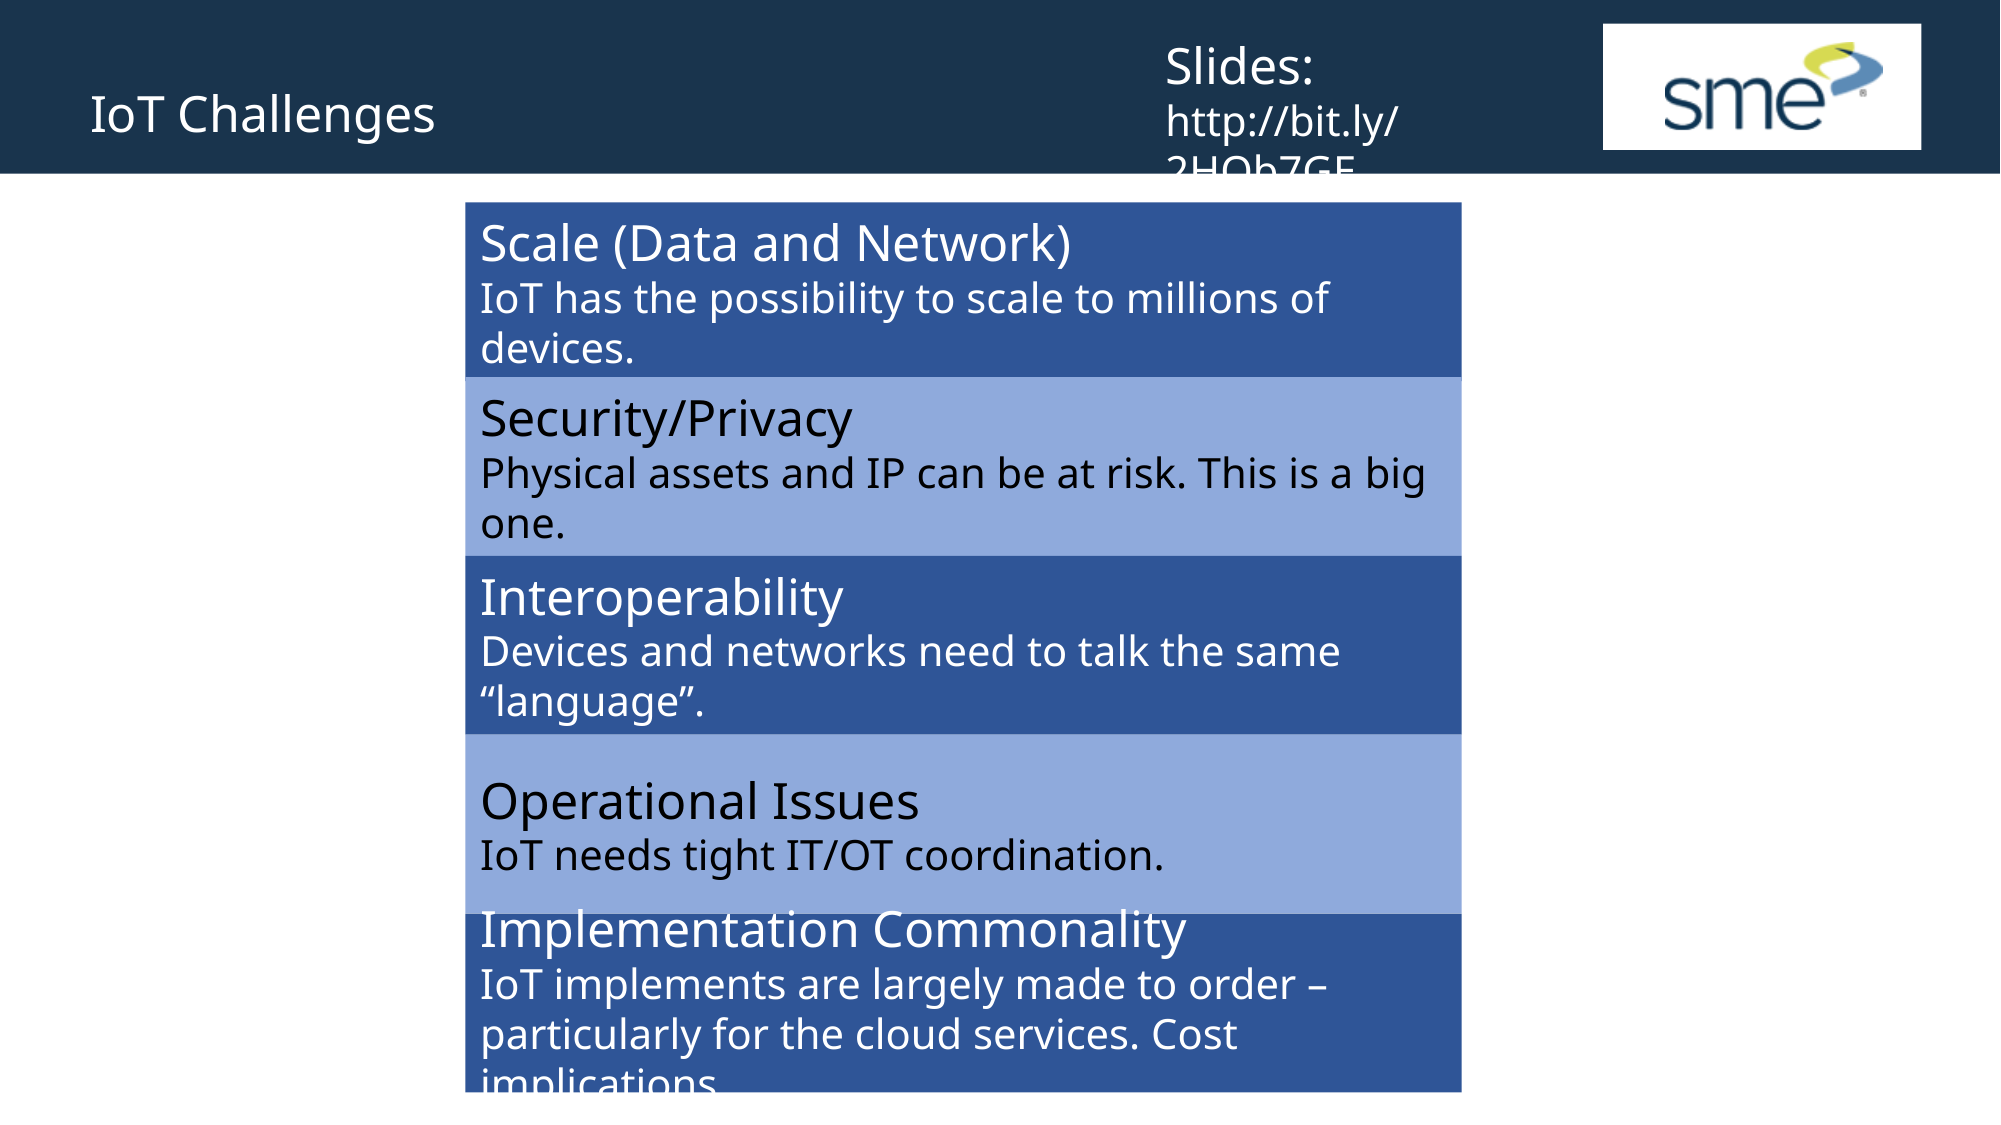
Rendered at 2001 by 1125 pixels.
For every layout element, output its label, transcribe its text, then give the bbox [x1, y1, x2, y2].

text_box Scale (Data and Network) IoT has the possibility to scale to millions of devices. [464, 201, 1463, 376]
text_box [1602, 23, 1922, 151]
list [1664, 42, 1883, 132]
text_box Security/Privacy Physical assets and IP can be at risk. This is a big one. [464, 376, 1463, 555]
text_box Operational Issues IoT needs tight IT/OT coordination. [464, 734, 1463, 912]
text_box Implementation Commonality IoT implements are largely made to order – particularly for the cloud services. Cost implications. [464, 912, 1463, 1093]
text_box Slides: http://bit.ly/2HOb7GE [1150, 26, 1591, 202]
title IoT Challenges [0, 0, 2000, 174]
text_box Interoperability Devices and networks need to talk the same “language”. [464, 555, 1463, 734]
